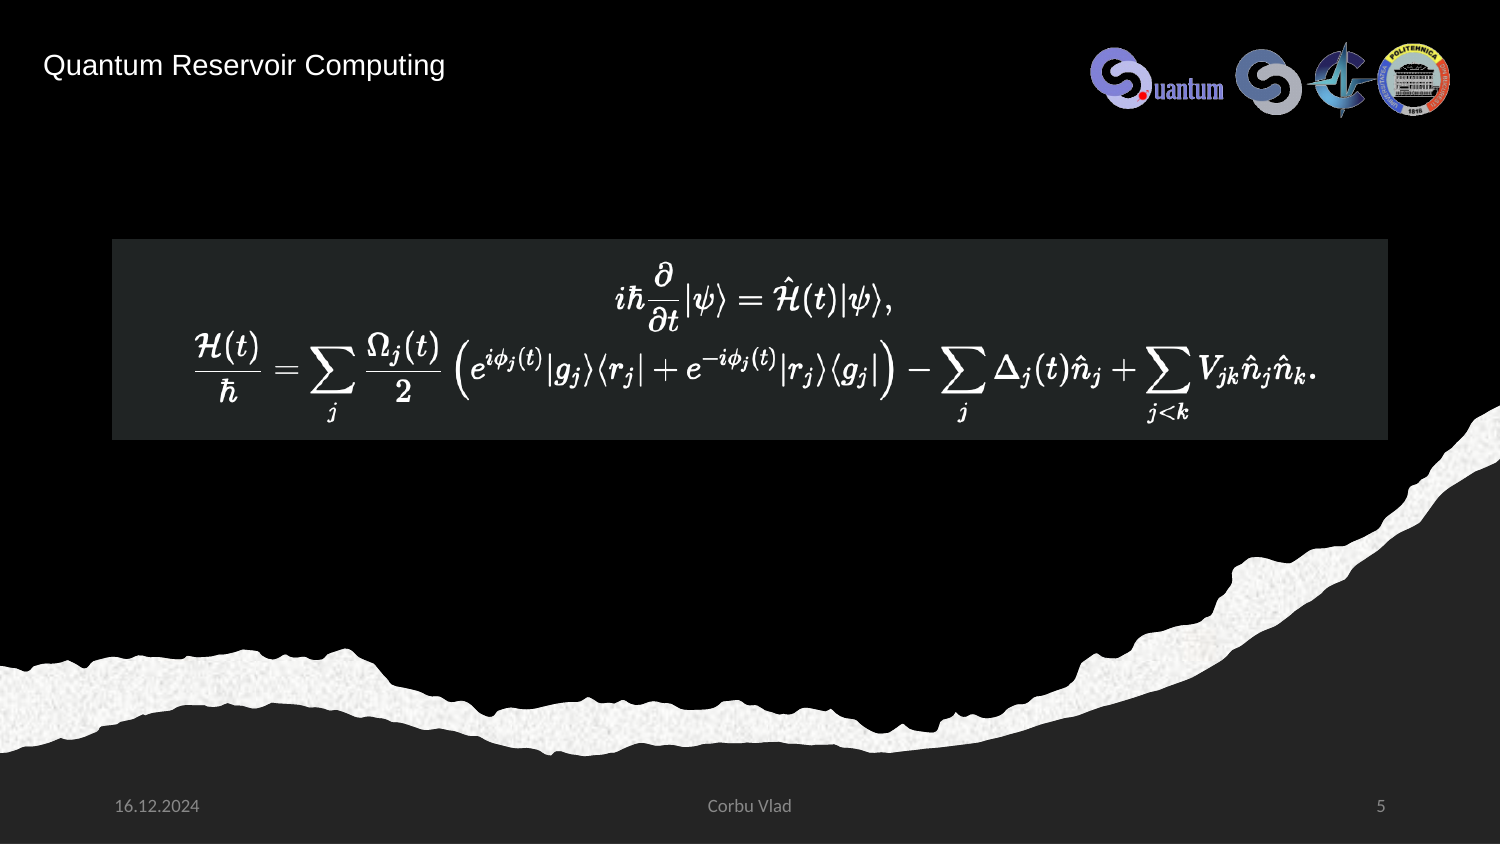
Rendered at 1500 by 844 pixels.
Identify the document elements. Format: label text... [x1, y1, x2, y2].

picture [112, 239, 1388, 441]
picture [1069, 22, 1461, 138]
text_box Quantum Reservoir Computing [28, 38, 614, 89]
text_box [0, 0, 1500, 404]
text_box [0, 405, 1500, 844]
